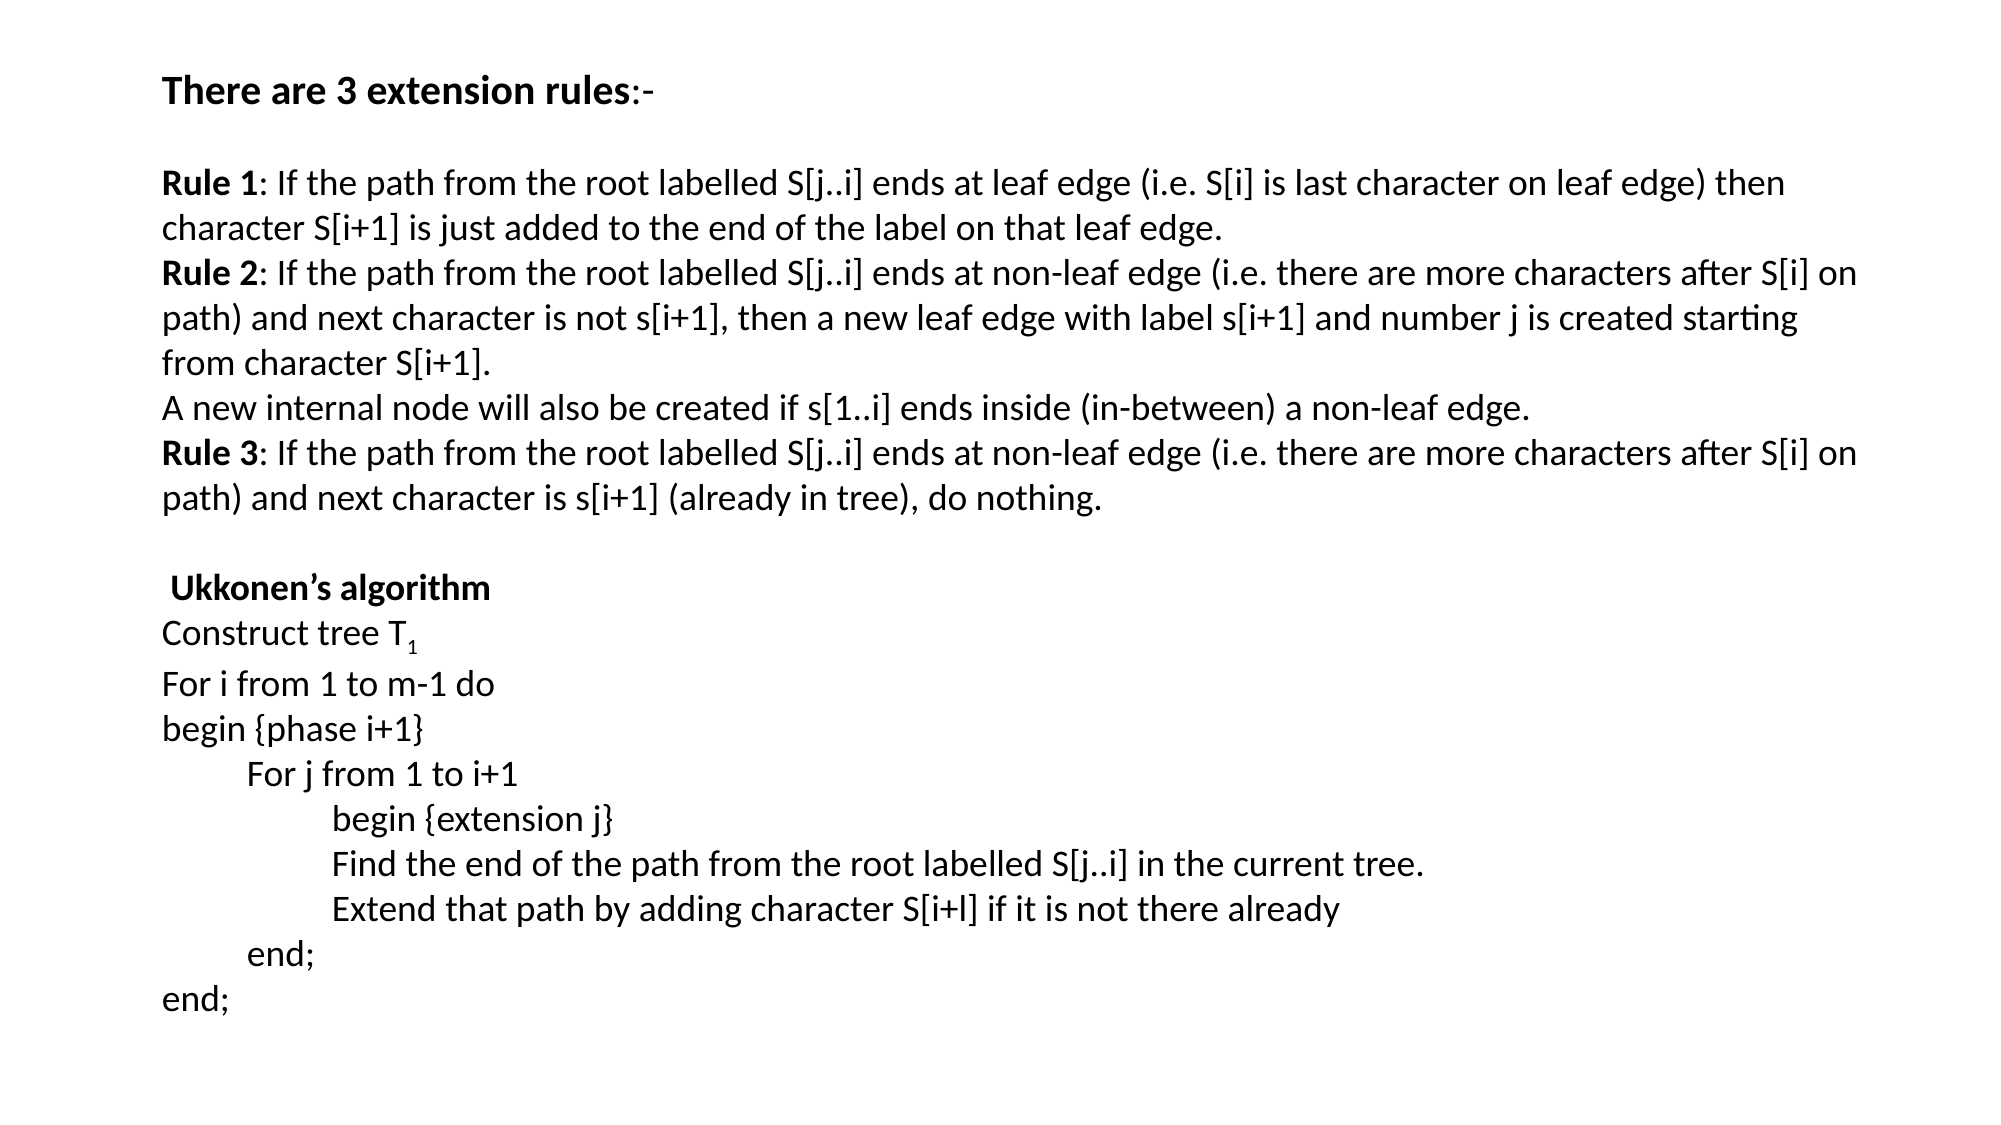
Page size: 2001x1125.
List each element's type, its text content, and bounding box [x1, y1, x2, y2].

text_box There are 3 extension rules:- Rule 1: If the path from the root labelled S[j..i] ends at leaf edge (i.e. S[i] is last character on leaf edge) then character S[i+1] is just added to the end of the label on that leaf edge. Rule 2: If the path from the root labelled S[j..i] ends at non-leaf edge (i.e. there are more characters after S[i] on path) and next character is not s[i+1], then a new leaf edge with label s[i+1] and number j is created starting from character S[i+1]. A new internal node will also be created if s[1..i] ends inside (in-between) a non-leaf edge. Rule 3: If the path from the root labelled S[j..i] ends at non-leaf edge (i.e. there are more characters after S[i] on path) and next character is s[i+1] (already in tree), do nothing. Ukkonen’s algorithm Construct tree T1 For i from 1 to m-1 do begin {phase i+1} For j from 1 to i+1 begin {extension j} Find the end of the path from the root labelled S[j..i] in the current tree. Extend that path by adding character S[i+l] if it is not there already end; end; [147, 55, 1891, 1072]
